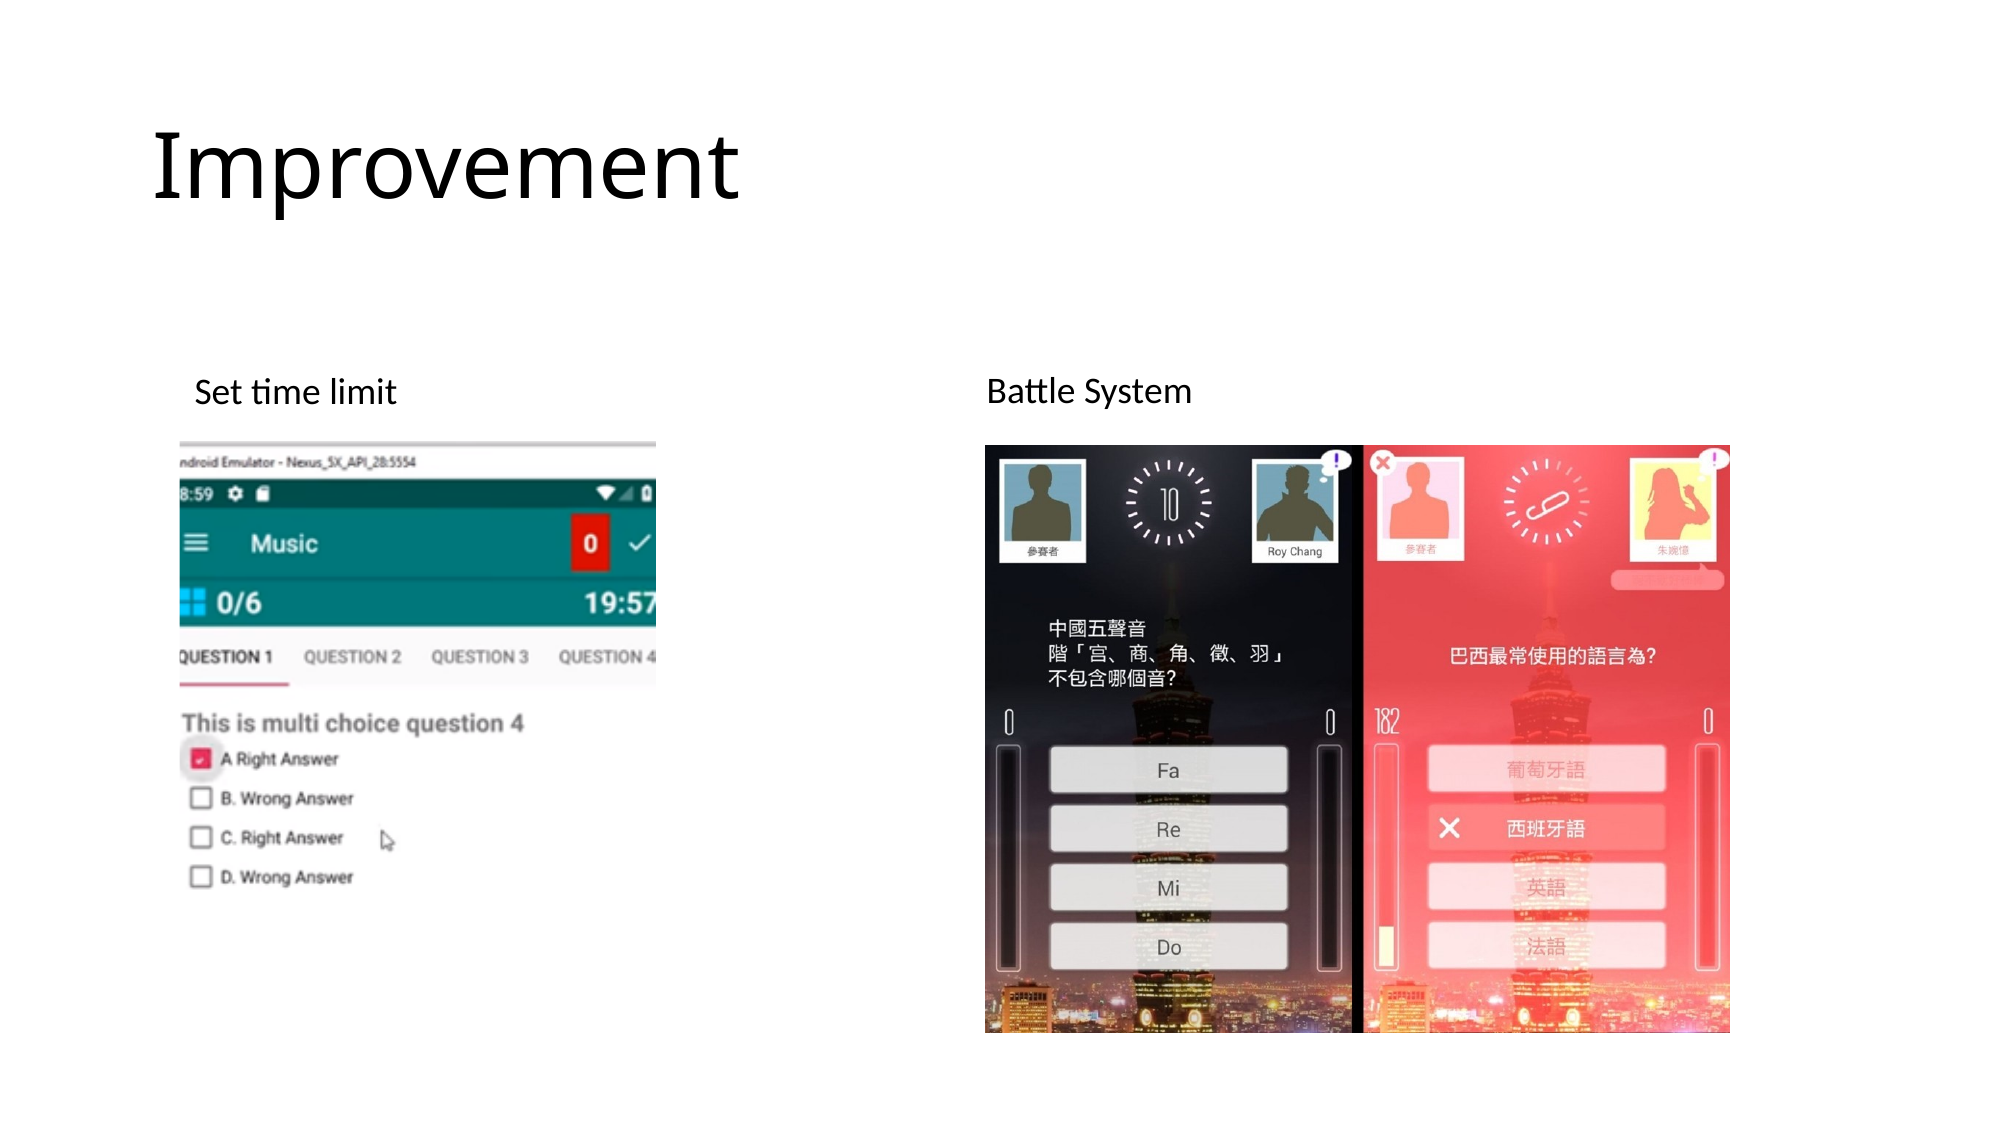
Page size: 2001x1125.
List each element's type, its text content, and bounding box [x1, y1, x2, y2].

picture [985, 445, 1730, 1033]
text_box Set time limit [179, 359, 630, 420]
picture [179, 441, 663, 903]
title Improvement [137, 59, 1863, 278]
text_box Battle System [971, 358, 1422, 419]
